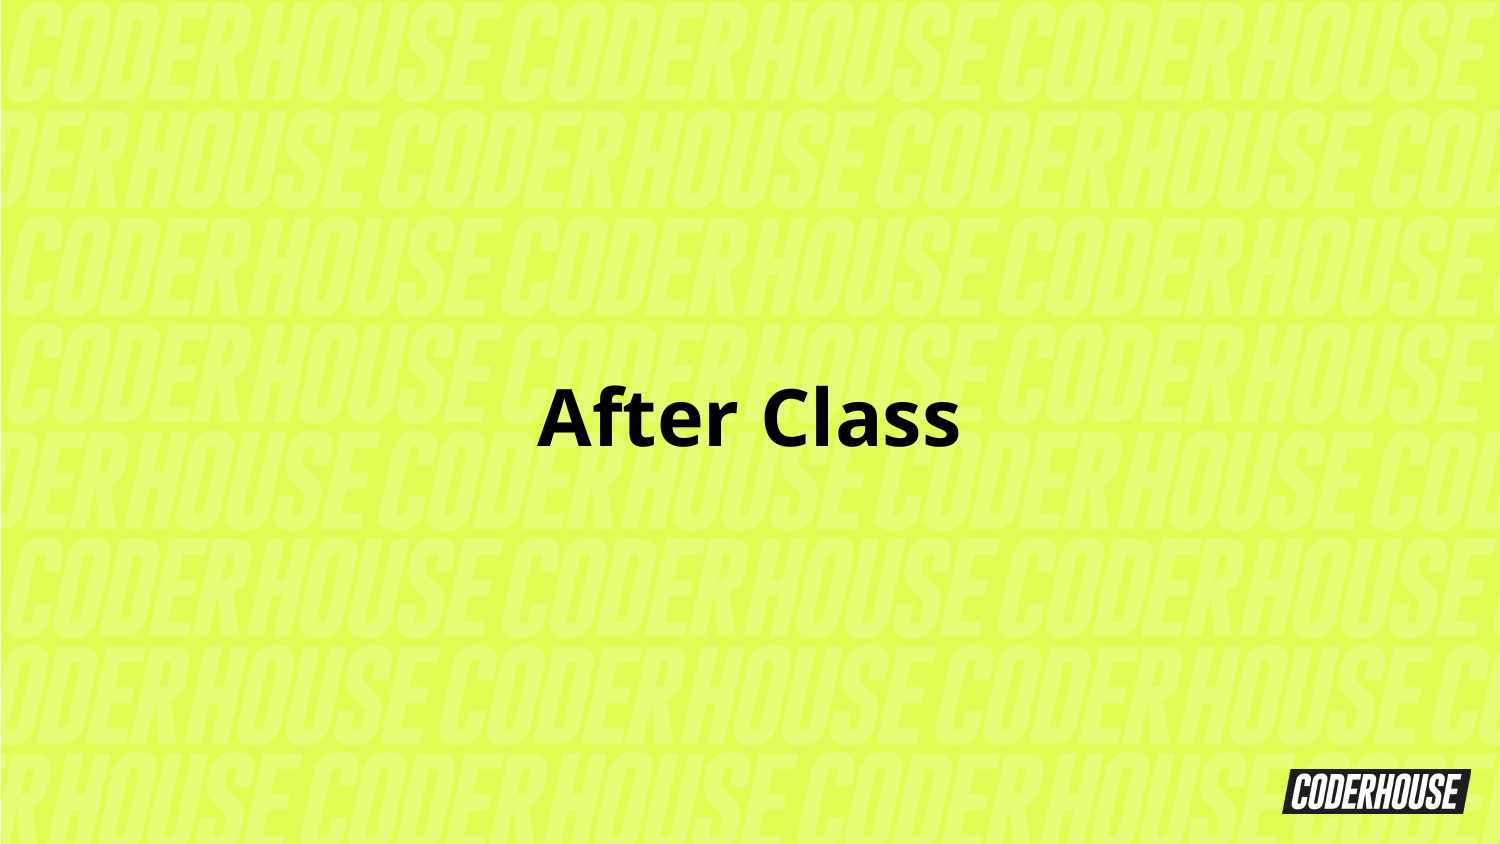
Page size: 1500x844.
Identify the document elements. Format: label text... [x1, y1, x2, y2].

picture [0, 0, 1500, 844]
text_box After Class [239, 363, 1261, 479]
